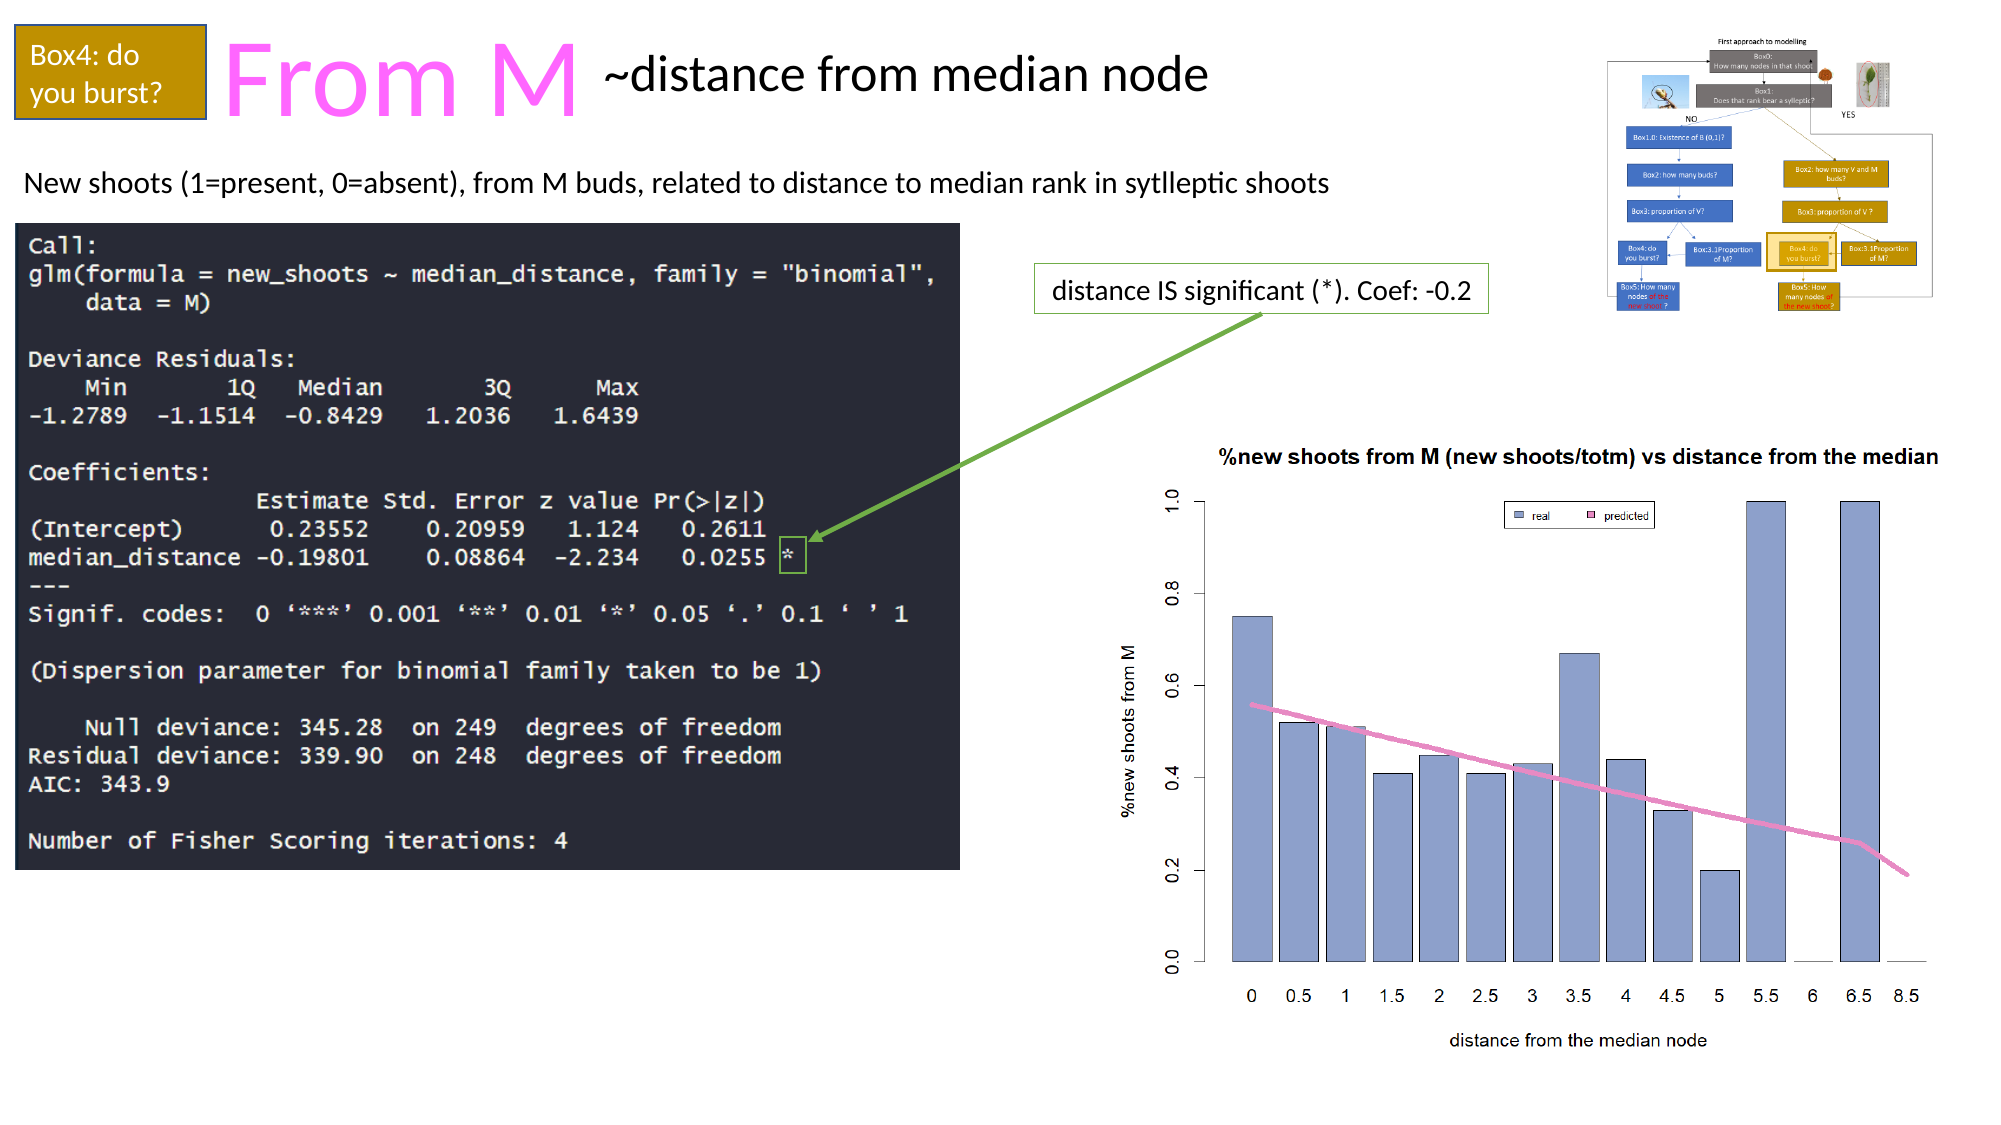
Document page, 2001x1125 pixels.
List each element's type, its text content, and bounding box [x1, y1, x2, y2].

text_box ~distance from median node [589, 31, 1317, 109]
picture [15, 223, 960, 870]
text_box distance IS significant (*). Coef: -0.2 [1034, 263, 1489, 314]
picture [1576, 31, 1958, 317]
text_box Box4: do you burst? [14, 24, 207, 120]
text_box From M [207, 0, 598, 146]
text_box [807, 314, 1262, 542]
picture [1114, 410, 2000, 1076]
text_box New shoots (1=present, 0=absent), from M buds, related to distance to median rank in sytlleptic shoots [8, 154, 1380, 207]
